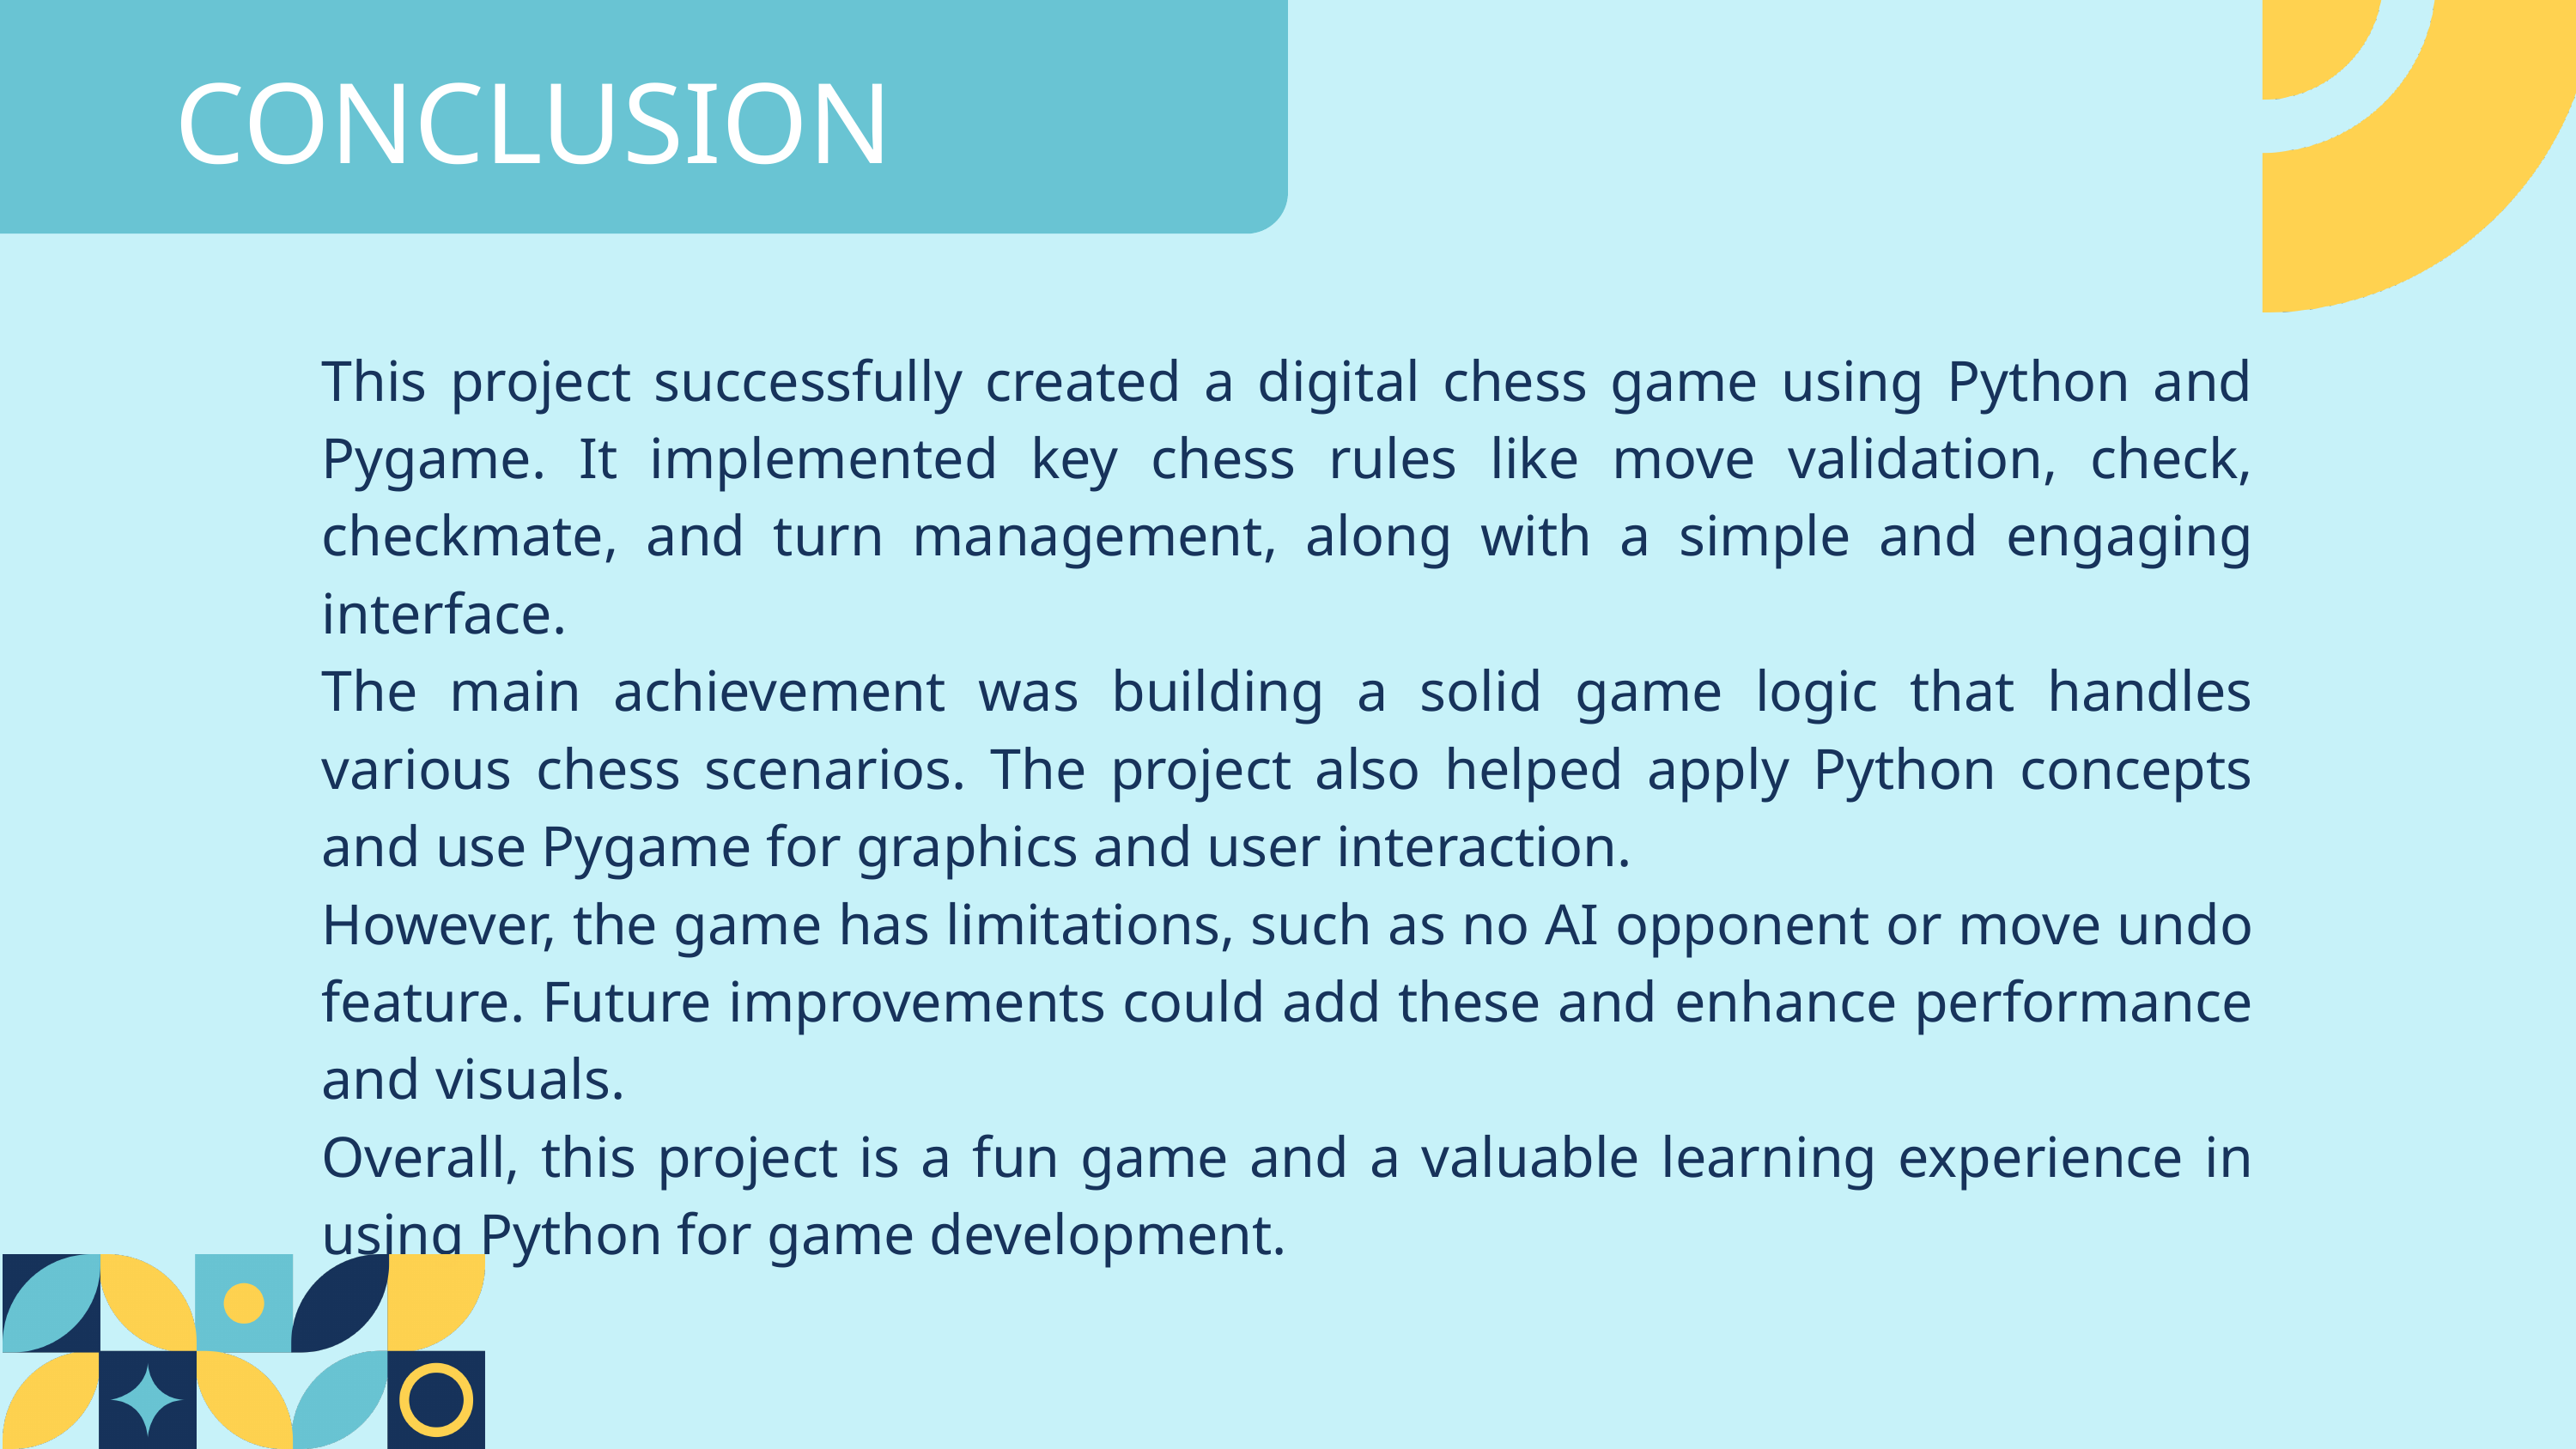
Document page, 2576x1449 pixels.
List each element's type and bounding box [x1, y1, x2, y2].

text_box [0, 0, 1289, 234]
text_box [0, 0, 2576, 1449]
